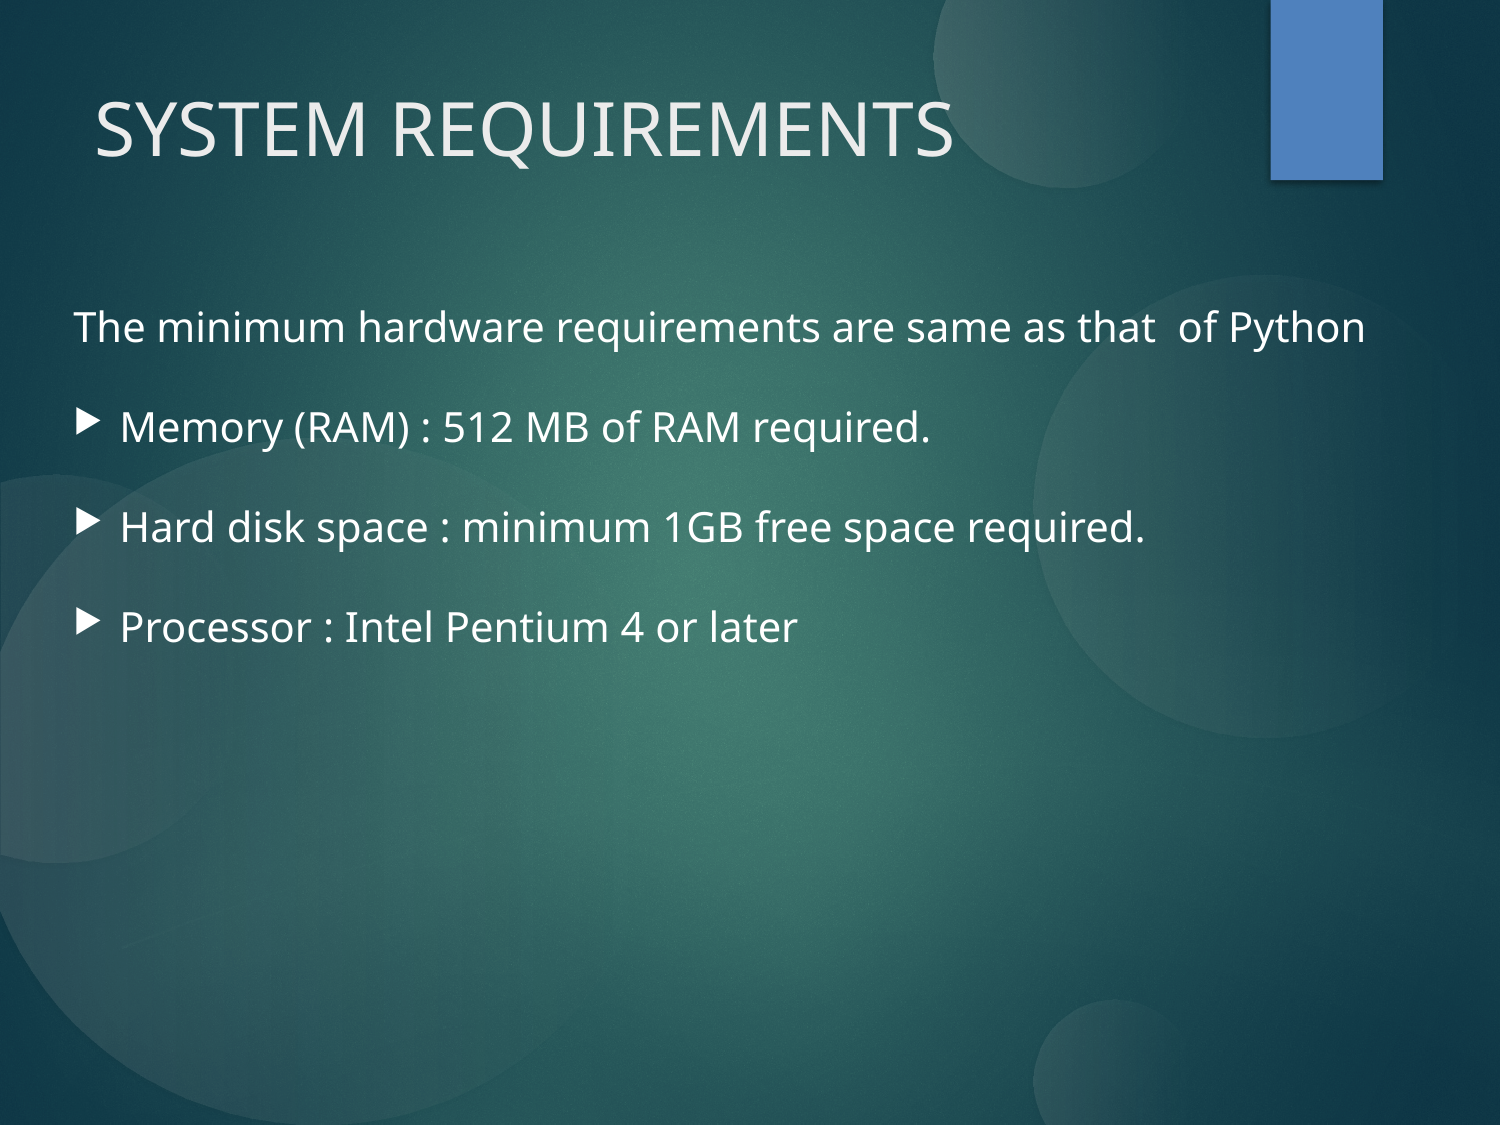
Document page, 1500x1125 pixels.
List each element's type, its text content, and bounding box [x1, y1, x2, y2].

picture [0, 0, 1500, 1125]
text_box The minimum hardware requirements are same as that of Python Memory (RAM) : 512 MB of RAM required. Hard disk space : minimum 1GB free space required. Processor : Intel Pentium 4 or later [58, 292, 1430, 996]
text_box SYSTEM REQUIREMENTS [79, 74, 1237, 247]
